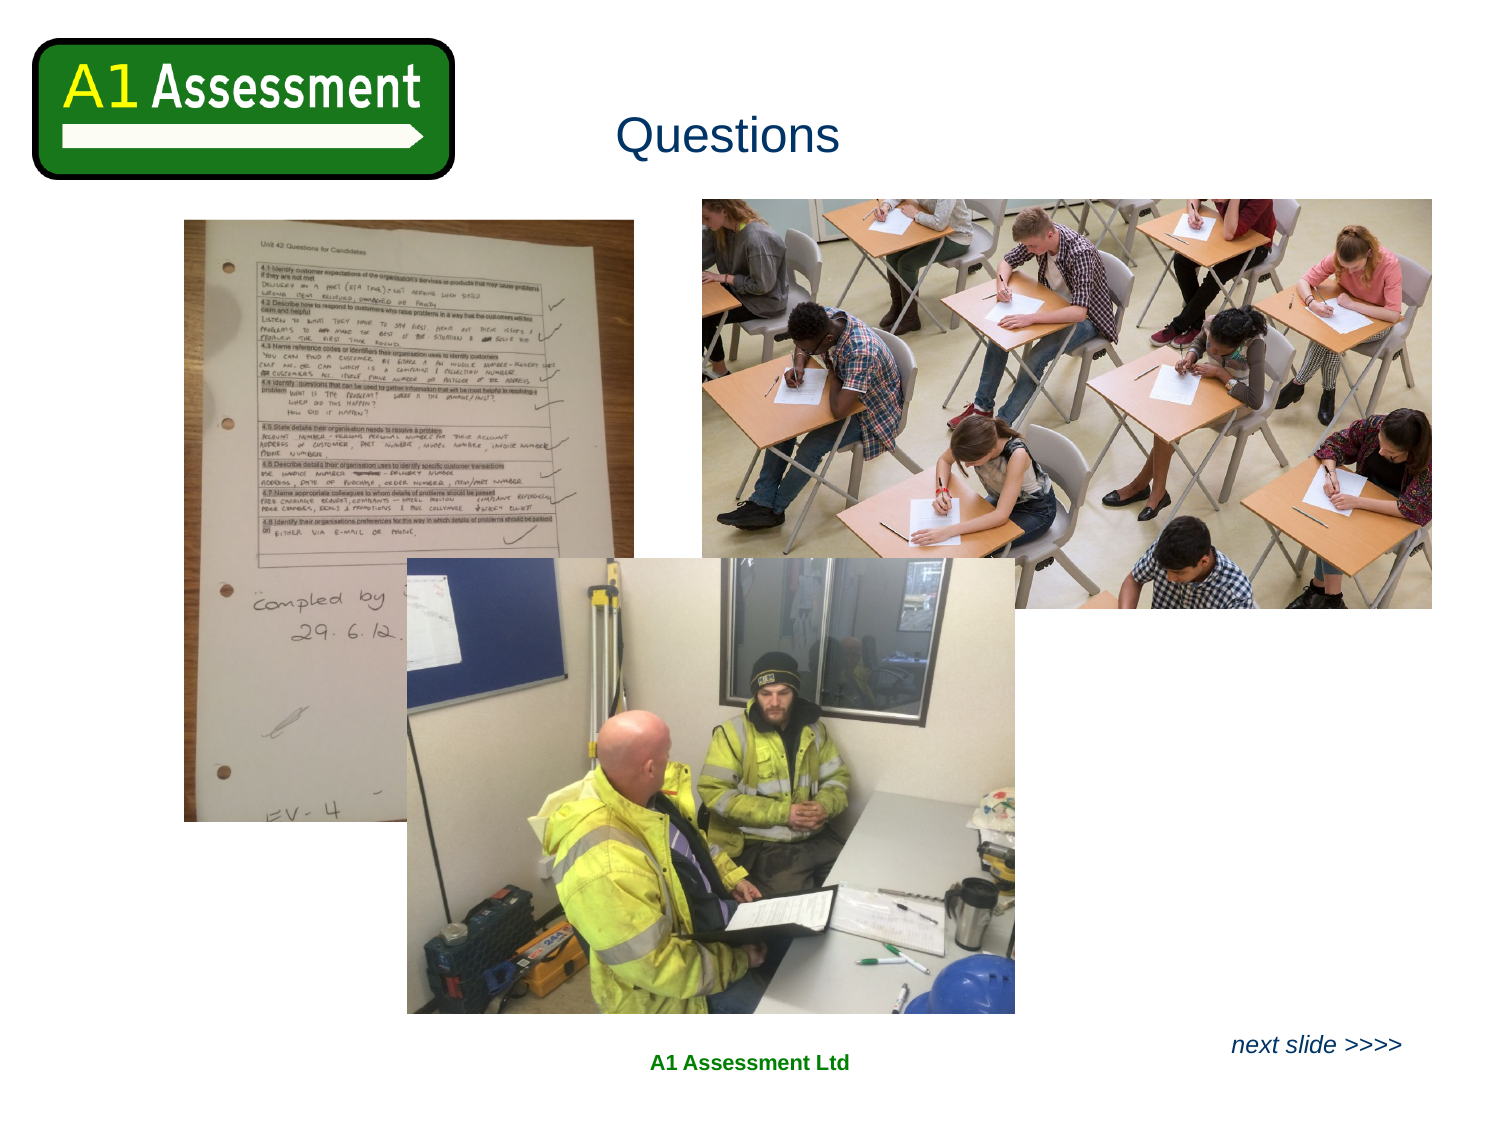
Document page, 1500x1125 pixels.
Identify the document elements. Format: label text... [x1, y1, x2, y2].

footer A1 Assessment Ltd [512, 1040, 988, 1101]
picture [107, 198, 1432, 1015]
picture [32, 38, 455, 180]
text_box Questions [377, 66, 1078, 200]
text_box next slide >>>> [1216, 1006, 1418, 1066]
